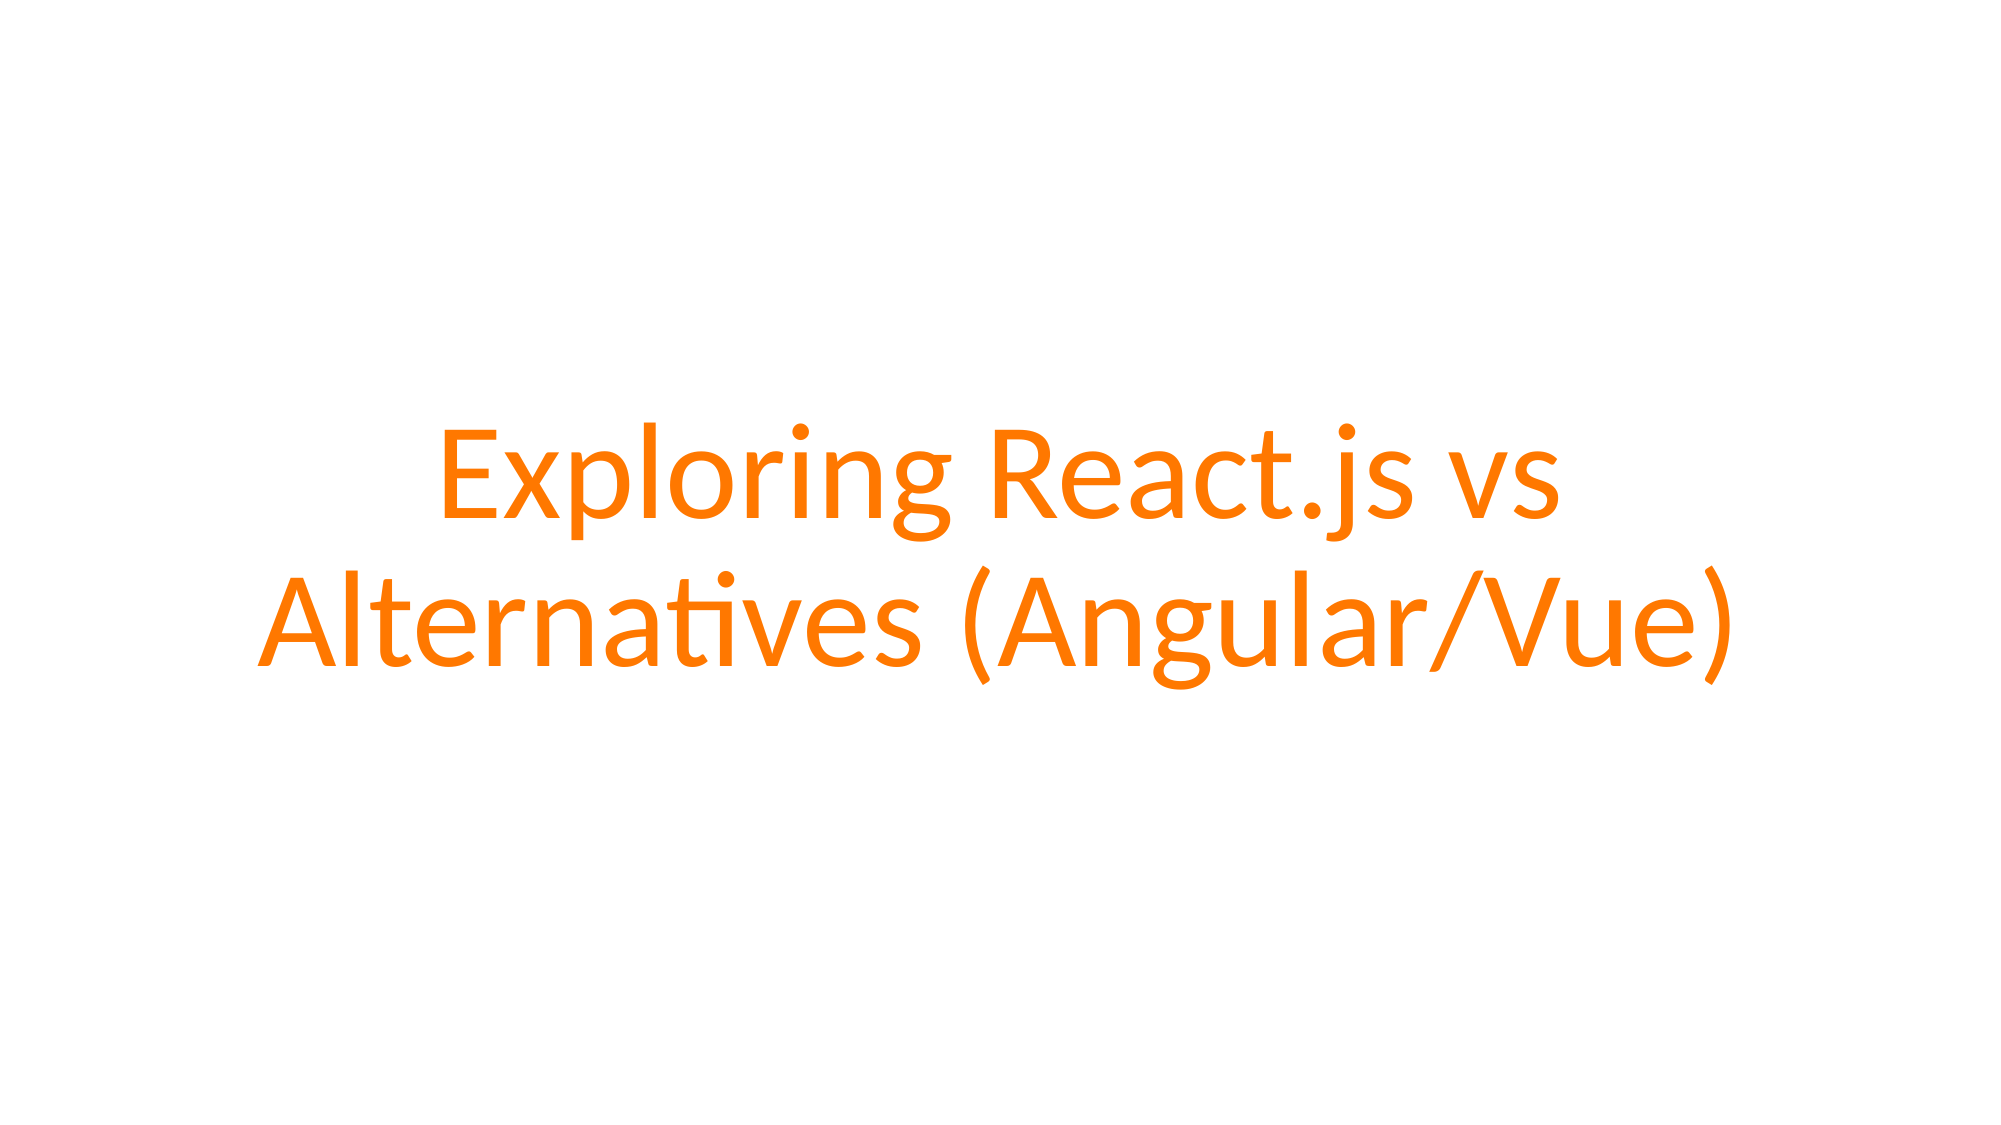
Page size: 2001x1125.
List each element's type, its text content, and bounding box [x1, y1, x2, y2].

list Exploring React.js vs Alternatives (Angular/Vue) [137, 83, 1863, 1014]
